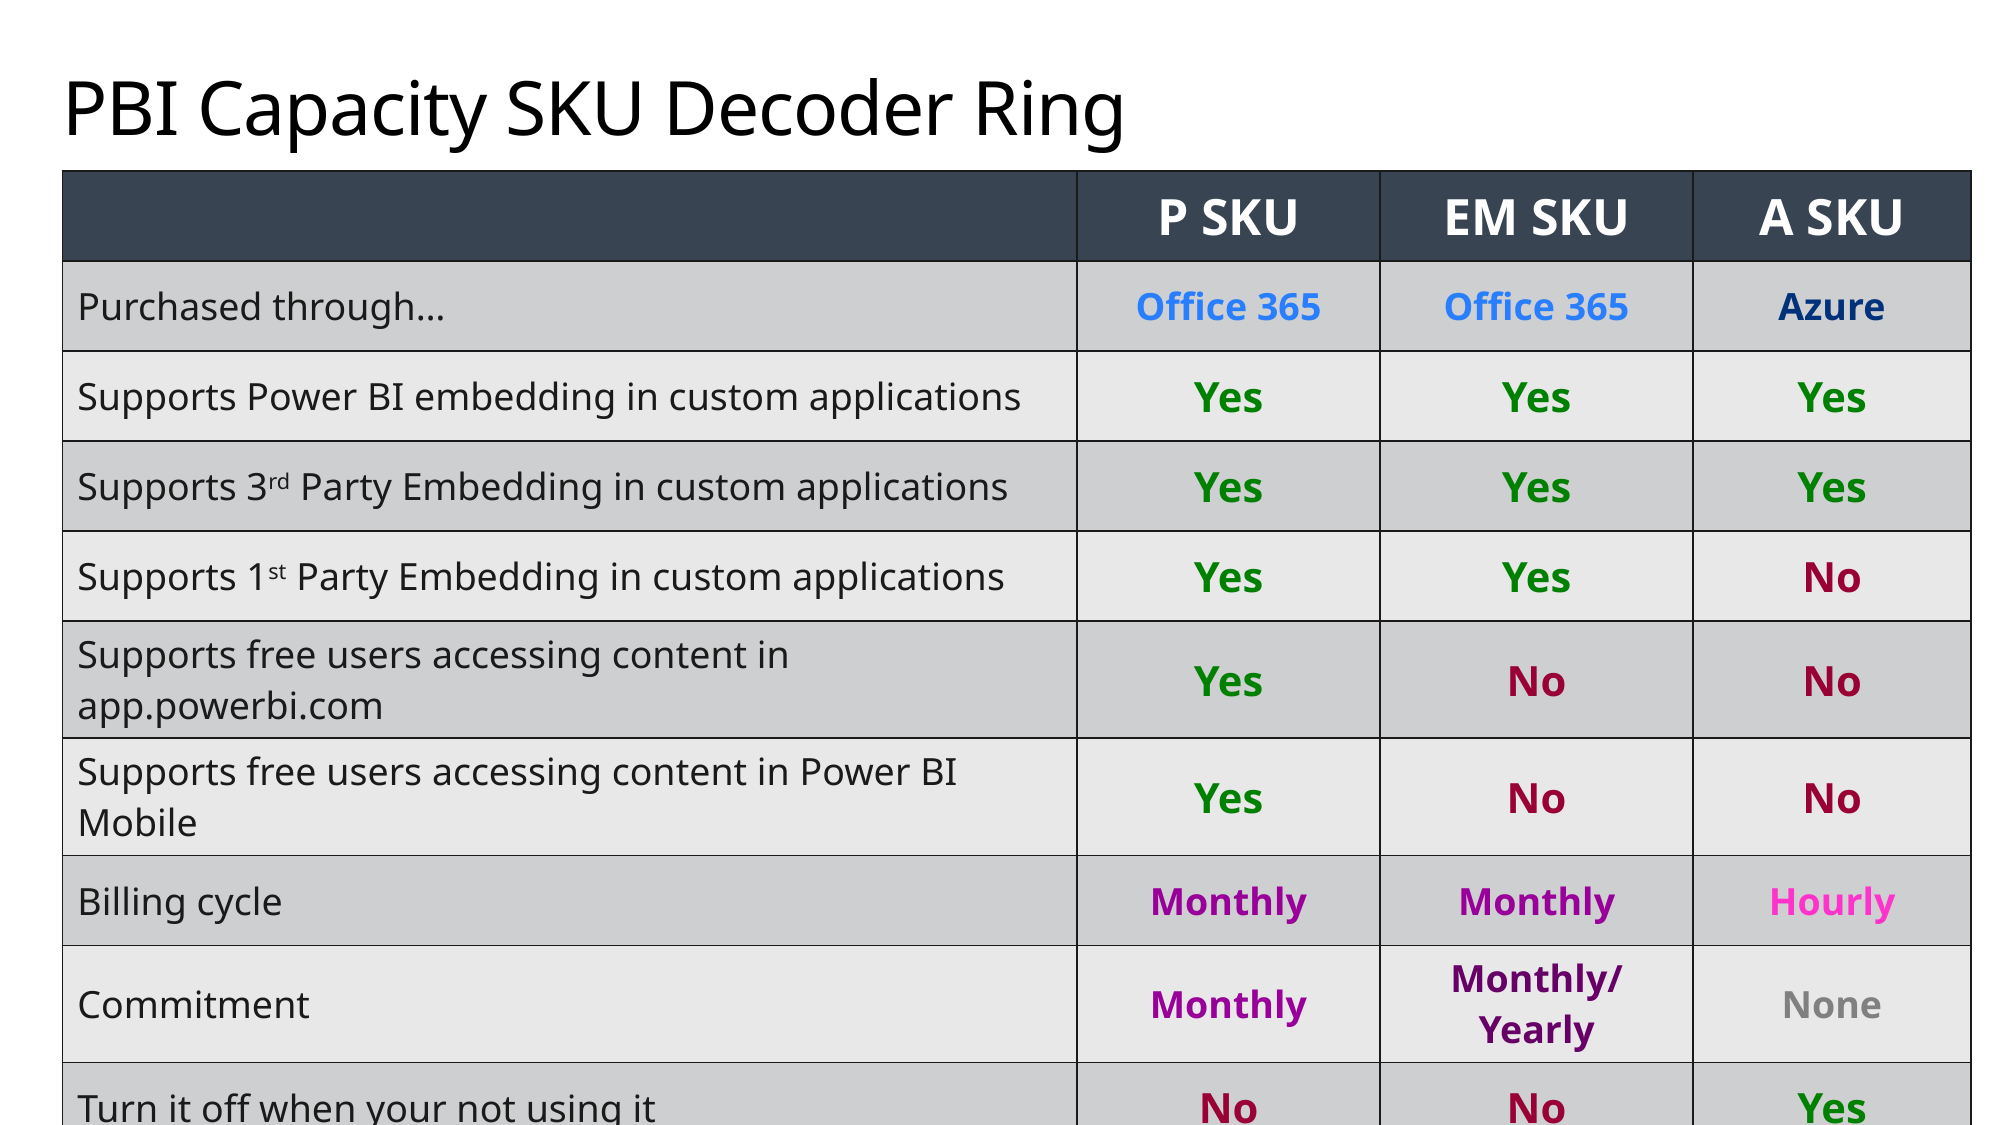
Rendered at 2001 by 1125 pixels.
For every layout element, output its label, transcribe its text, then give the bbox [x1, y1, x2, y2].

table_cell Monthly [1381, 856, 1692, 945]
table_cell No [1381, 1063, 1692, 1125]
table_cell None [1694, 946, 1970, 1062]
table_cell Office 365 [1078, 262, 1379, 350]
table_cell Billing cycle [63, 856, 1076, 945]
table_cell Supports 1st Party Embedding in custom applications [63, 532, 1076, 620]
table_cell Yes [1381, 442, 1692, 530]
table_cell Office 365 [1381, 262, 1692, 350]
table_cell Yes [1078, 532, 1379, 620]
table_header EM SKU [1381, 172, 1692, 260]
table_cell Azure [1694, 262, 1970, 350]
table_cell No [1694, 739, 1970, 855]
table_cell Monthly [1078, 946, 1379, 1062]
table_cell Monthly/Yearly [1381, 946, 1692, 1062]
table_cell Yes [1694, 442, 1970, 530]
table_cell Hourly [1694, 856, 1970, 945]
table_cell No [1078, 1063, 1379, 1125]
table_cell Yes [1381, 532, 1692, 620]
table_cell Supports Power BI embedding in custom applications [63, 352, 1076, 440]
table_cell Yes [1694, 352, 1970, 440]
table_cell Yes [1078, 622, 1379, 737]
table_cell Yes [1078, 739, 1379, 855]
table_cell Yes [1078, 442, 1379, 530]
table_cell Yes [1694, 1063, 1970, 1125]
table_cell Supports free users accessing content in Power BI Mobile [63, 739, 1076, 855]
table_cell No [1694, 532, 1970, 620]
table_cell No [1381, 739, 1692, 855]
table_header [63, 172, 1076, 260]
title PBI Capacity SKU Decoder Ring [62, 60, 1871, 152]
table_cell Yes [1078, 352, 1379, 440]
table_cell No [1381, 622, 1692, 737]
table_cell Yes [1381, 352, 1692, 440]
table_header A SKU [1694, 172, 1970, 260]
table_cell Supports free users accessing content in app.powerbi.com [63, 622, 1076, 737]
table_header P SKU [1078, 172, 1379, 260]
table_cell Monthly [1078, 856, 1379, 945]
table_cell Supports 3rd Party Embedding in custom applications [63, 442, 1076, 530]
table_cell Turn it off when your not using it [63, 1063, 1076, 1125]
table_cell Purchased through… [63, 262, 1076, 350]
table_cell No [1694, 622, 1970, 737]
table_cell Commitment [63, 946, 1076, 1062]
